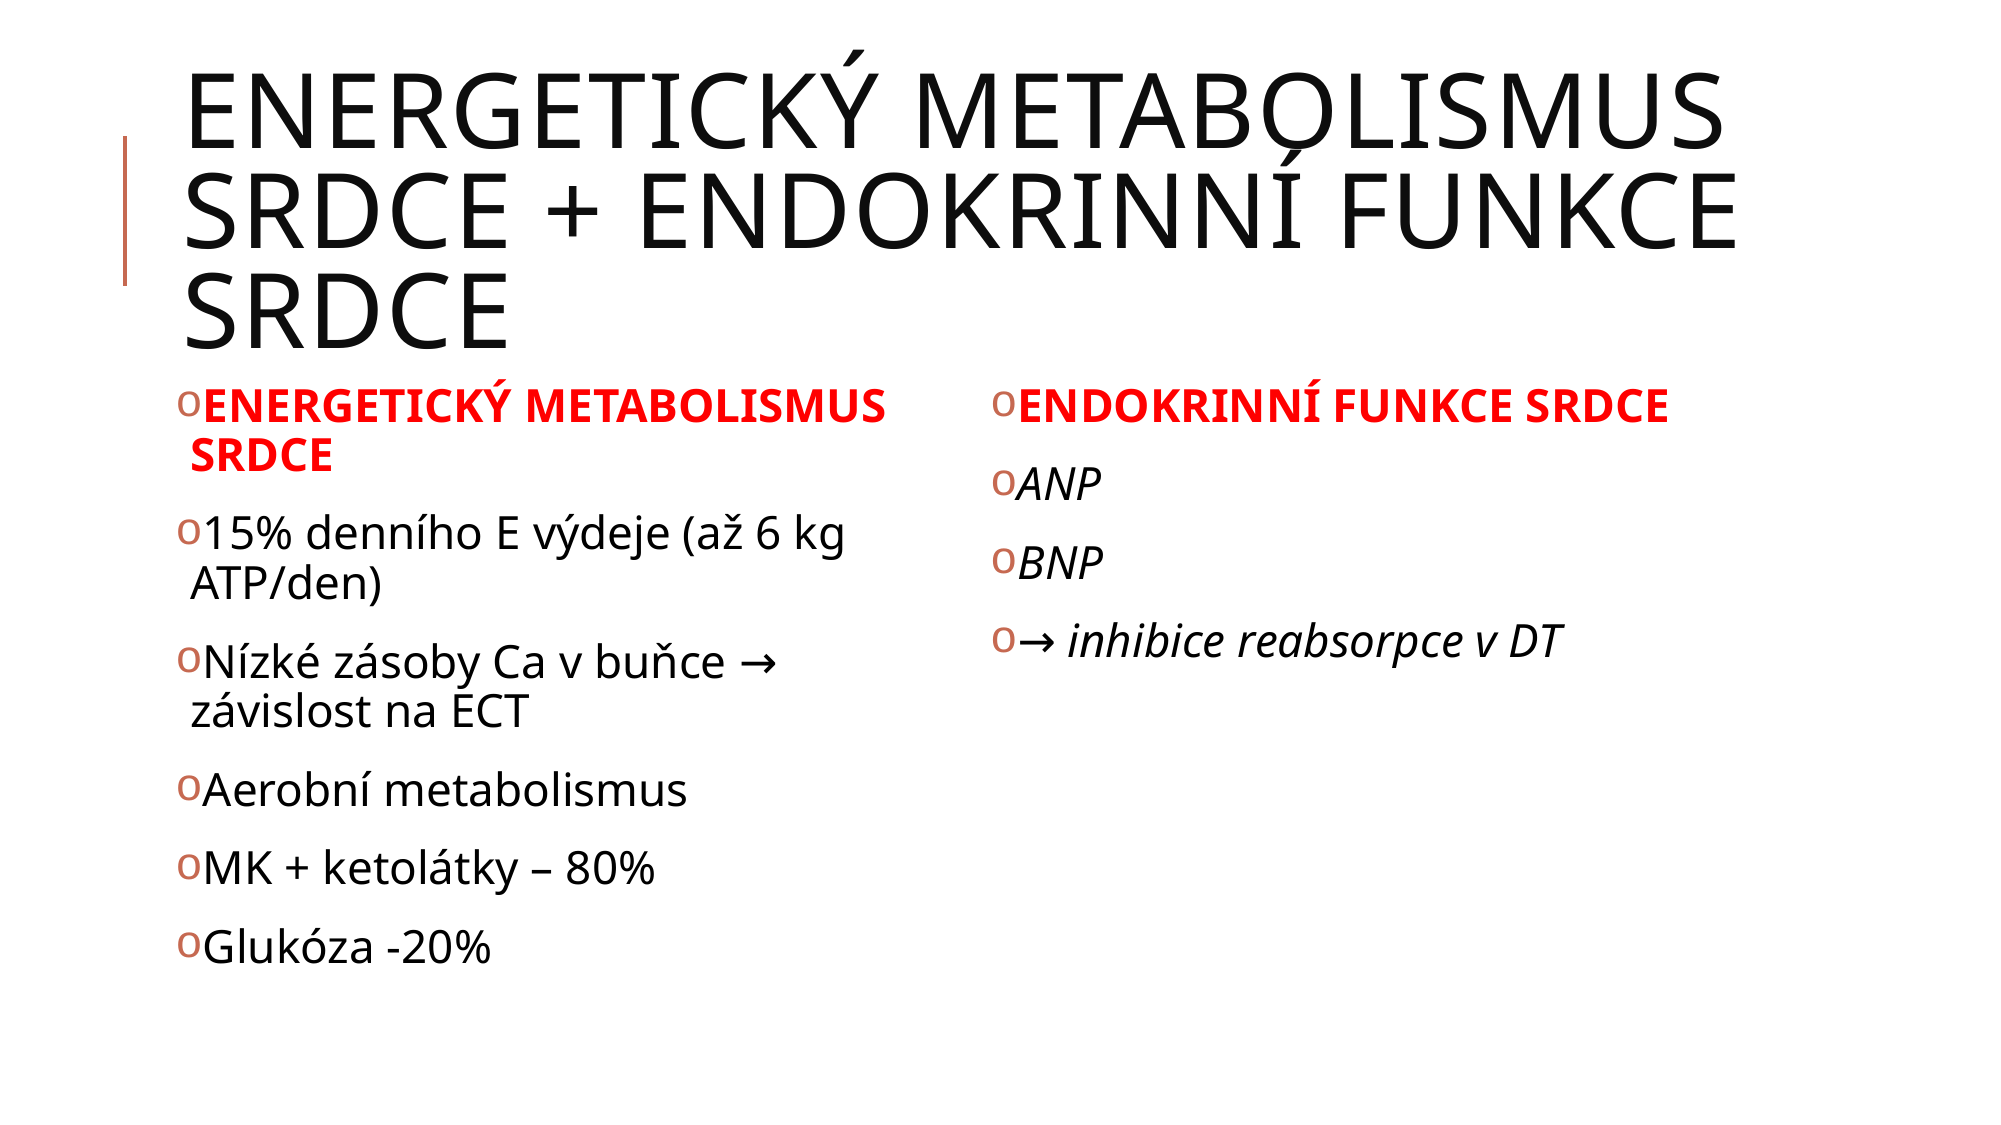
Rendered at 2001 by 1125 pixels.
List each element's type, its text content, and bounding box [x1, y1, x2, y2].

list ENDOKRINNÍ FUNKCE SRDCE ANP BNP → inhibice reabsorpce v DT [982, 375, 1763, 1035]
title Energetický metabolismus srdce + endokrinní funkce srdce [168, 96, 1763, 342]
list ENERGETICKÝ METABOLISMUS SRDCE 15% denního E výdeje (až 6 kg ATP/den) Nízké zásoby Ca v buňce → závislost na ECT Aerobní metabolismus MK + ketolátky – 80% Glukóza -20% [168, 375, 948, 1035]
